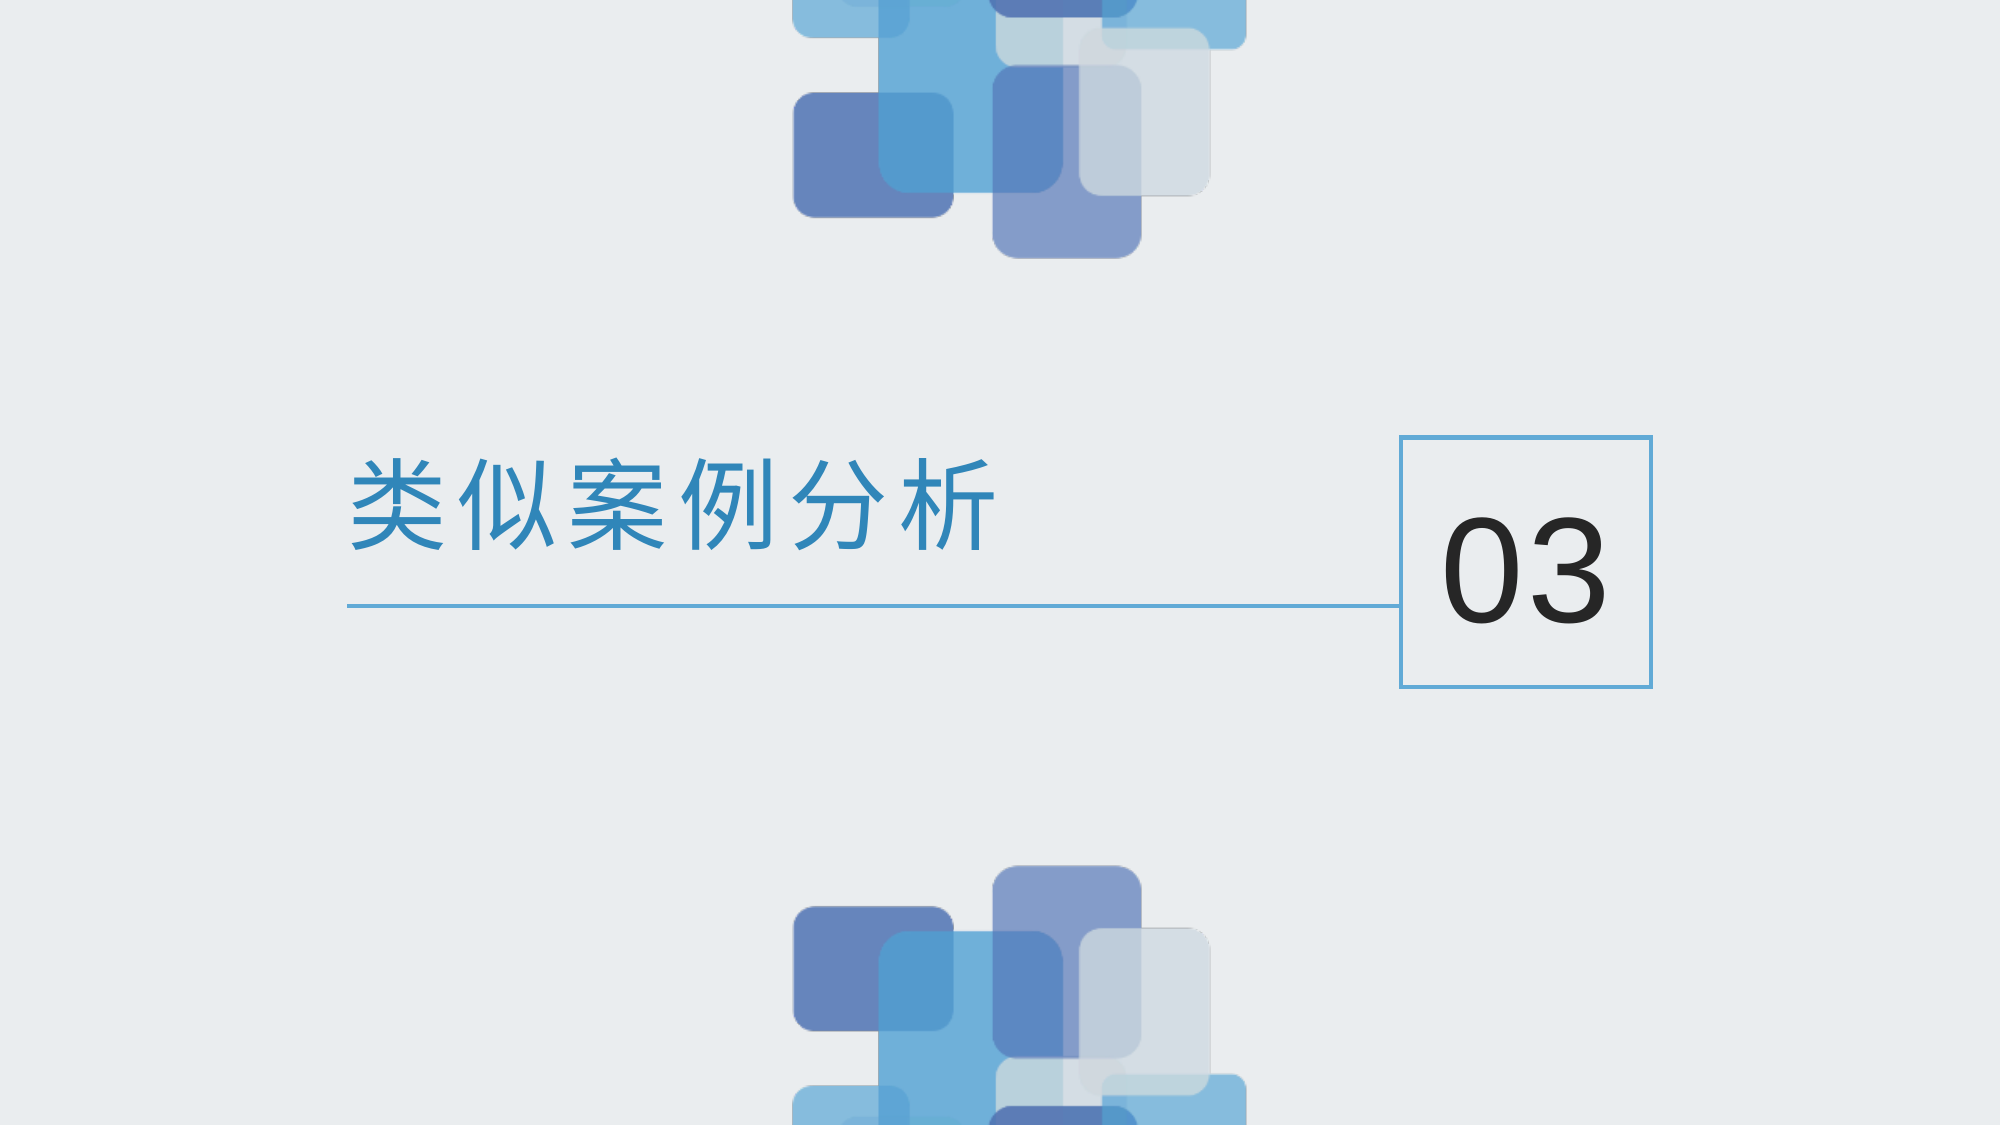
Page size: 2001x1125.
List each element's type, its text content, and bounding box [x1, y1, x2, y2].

picture [666, 0, 1334, 334]
text_box 03 [1400, 436, 1652, 688]
picture [666, 791, 1334, 1125]
text_box 类似案例分析 [347, 433, 1294, 571]
